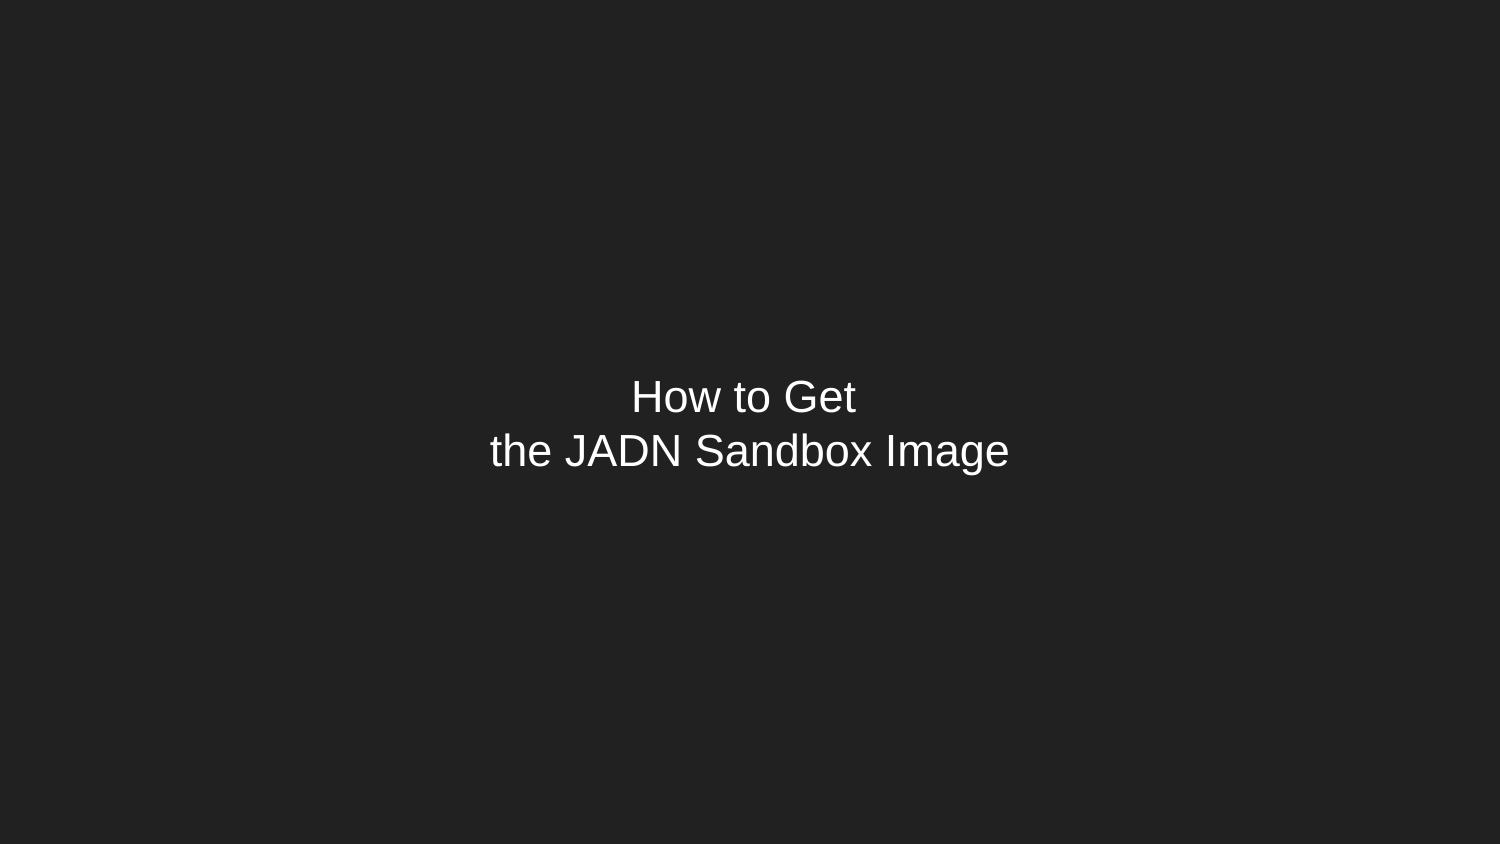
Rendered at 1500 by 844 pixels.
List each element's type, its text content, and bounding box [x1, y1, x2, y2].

title How to Get the JADN Sandbox Image [51, 352, 1449, 491]
